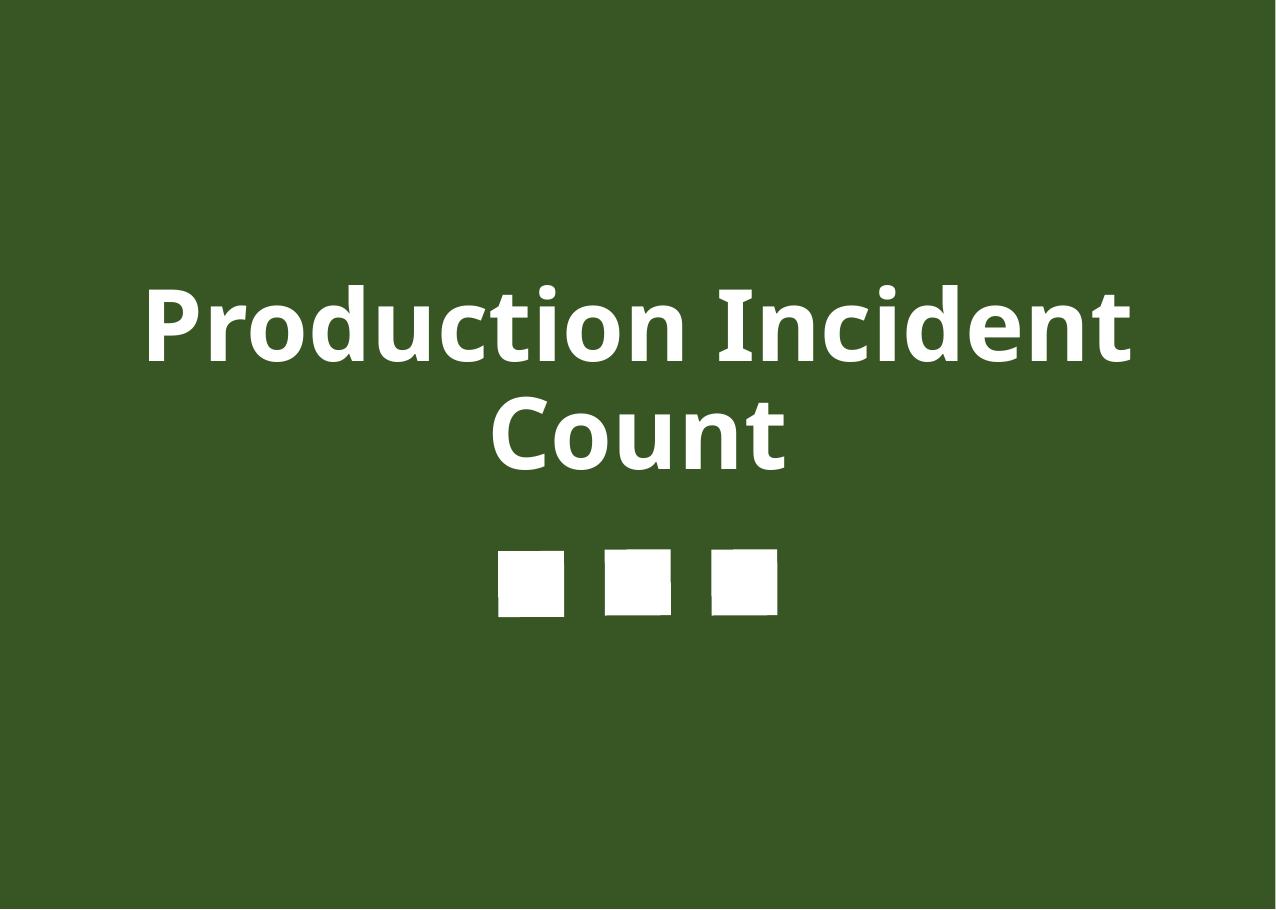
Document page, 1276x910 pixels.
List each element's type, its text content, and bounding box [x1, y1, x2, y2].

title Production Incident Count [117, 253, 1158, 513]
